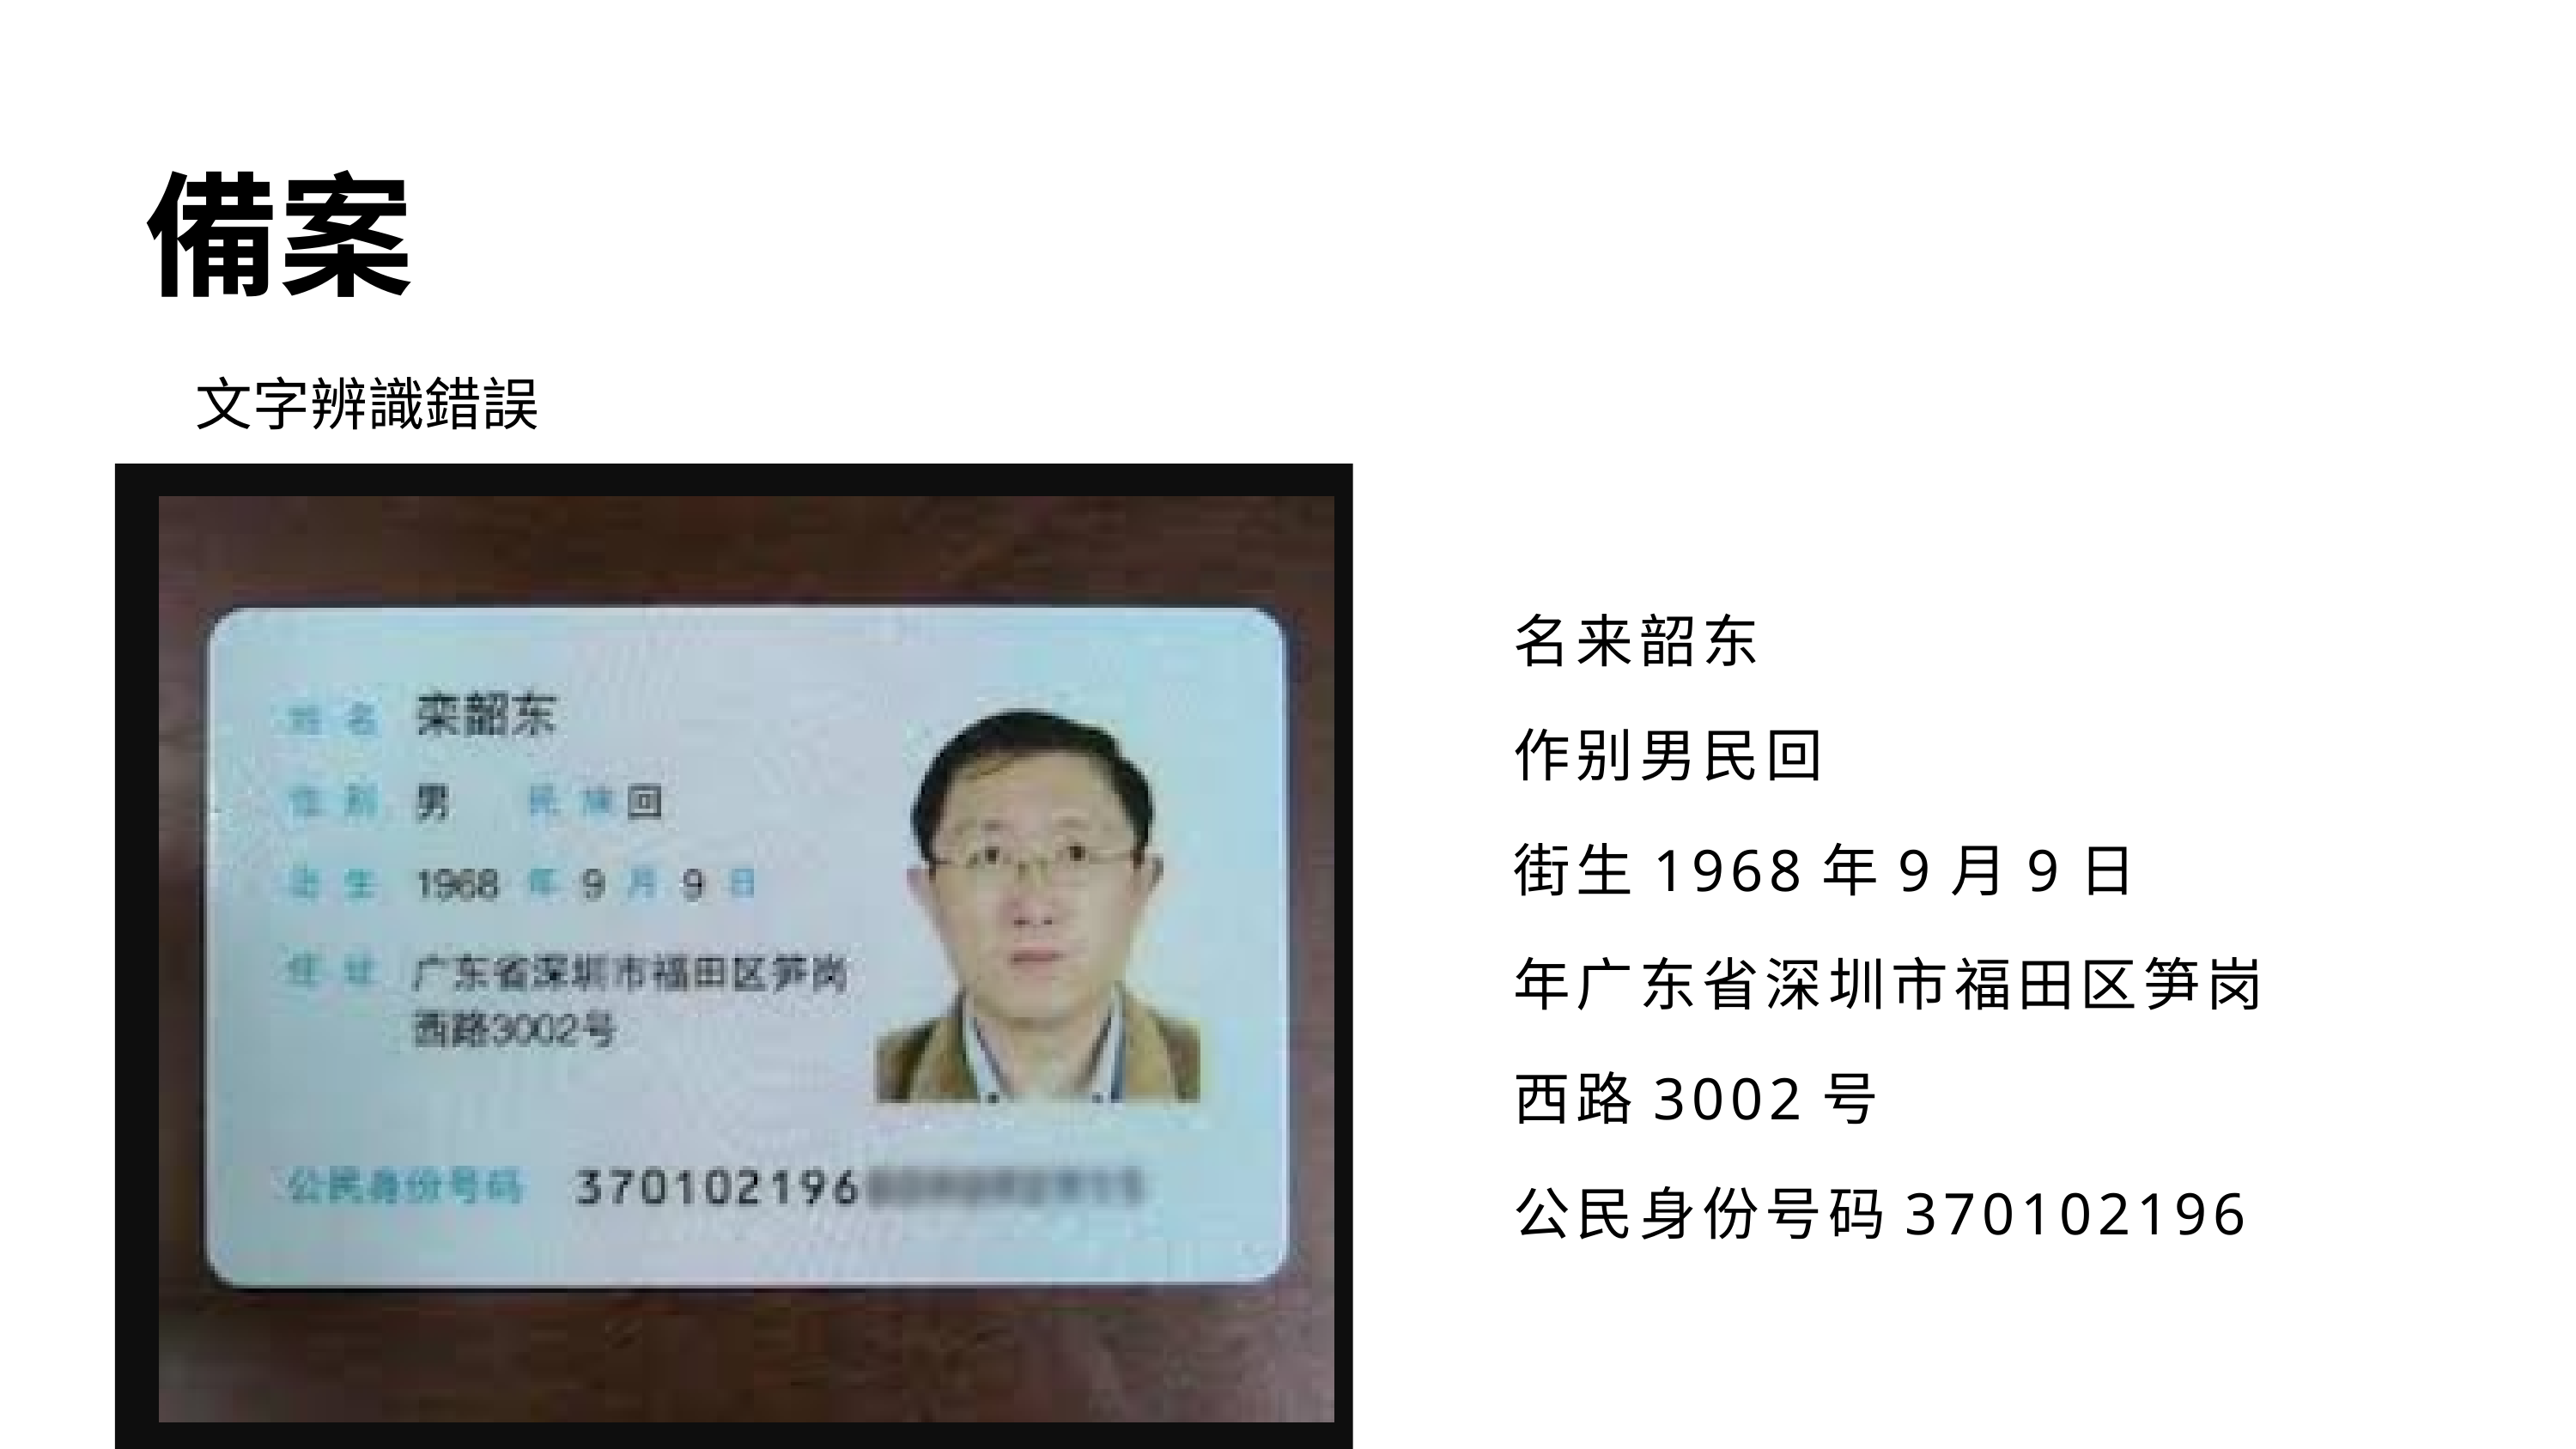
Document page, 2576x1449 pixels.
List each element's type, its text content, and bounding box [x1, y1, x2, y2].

text_box [114, 464, 1353, 1449]
text_box 名来韶东 作别男民回 街生1968年9月9日 年广东省深圳市福田区笋岗 西路3002号 公民身份号码370102196 [1513, 559, 2269, 1246]
text_box 備案 [144, 124, 1585, 312]
text_box 文字辨識錯誤 [144, 356, 591, 437]
